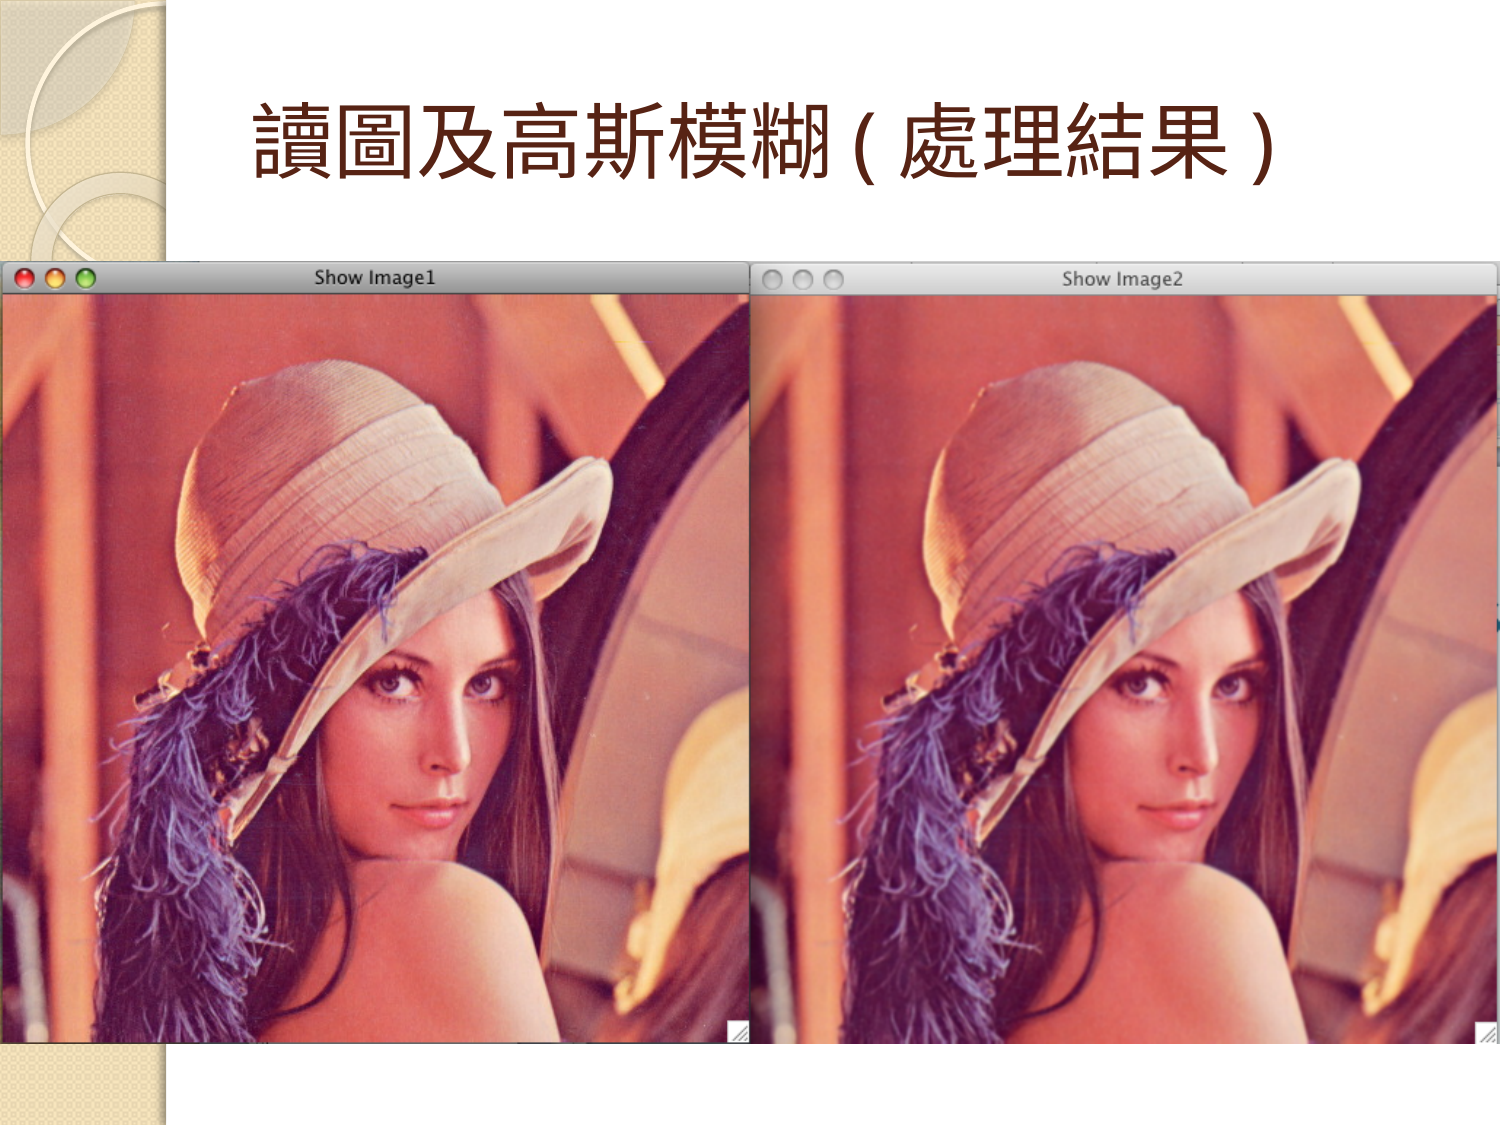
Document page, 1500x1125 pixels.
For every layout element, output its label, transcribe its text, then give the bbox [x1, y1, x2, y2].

title 讀圖及高斯模糊(處理結果) [235, 45, 1466, 233]
picture [0, 261, 1500, 1044]
